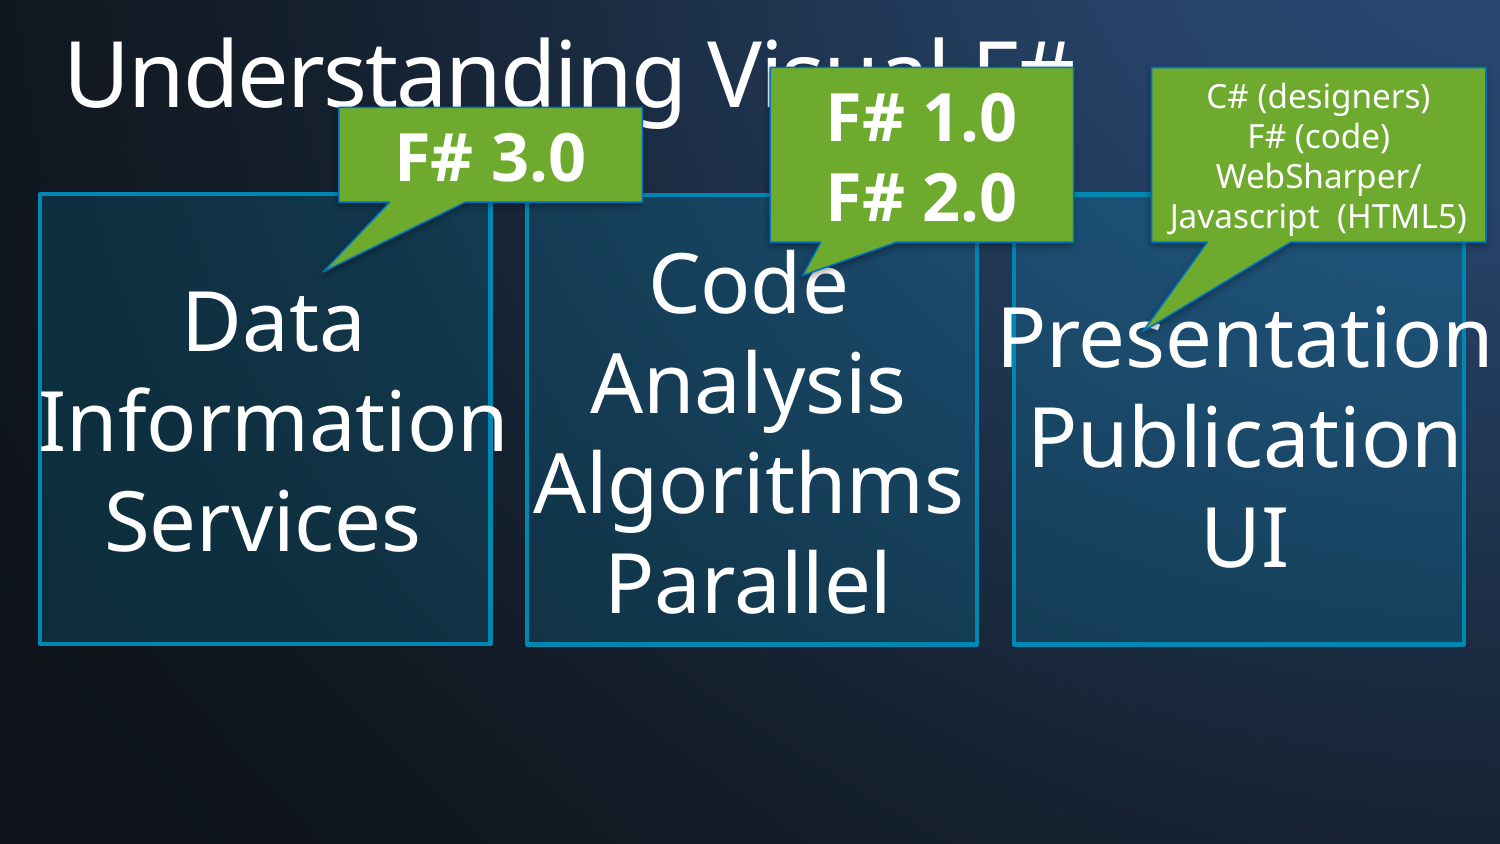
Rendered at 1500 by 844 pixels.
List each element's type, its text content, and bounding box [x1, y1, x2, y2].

text_box [350, 211, 491, 268]
picture [0, 0, 1500, 844]
text_box Code Analysis Algorithms Parallel [533, 230, 965, 631]
text_box [40, 193, 374, 268]
text_box F# 3.0 [322, 106, 644, 273]
text_box [527, 194, 978, 645]
text_box C# (designers) F# (code) WebSharper/ Javascript (HTML5) [1142, 66, 1487, 333]
text_box F# 1.0 F# 2.0 [769, 66, 1075, 277]
text_box [1013, 194, 1194, 283]
text_box [1013, 584, 1464, 645]
text_box Data Information Services [38, 268, 510, 569]
text_box Presentation Publication UI [995, 283, 1495, 584]
title Understanding Visual F# [63, 28, 1436, 129]
text_box [1240, 251, 1464, 283]
text_box [40, 569, 491, 644]
